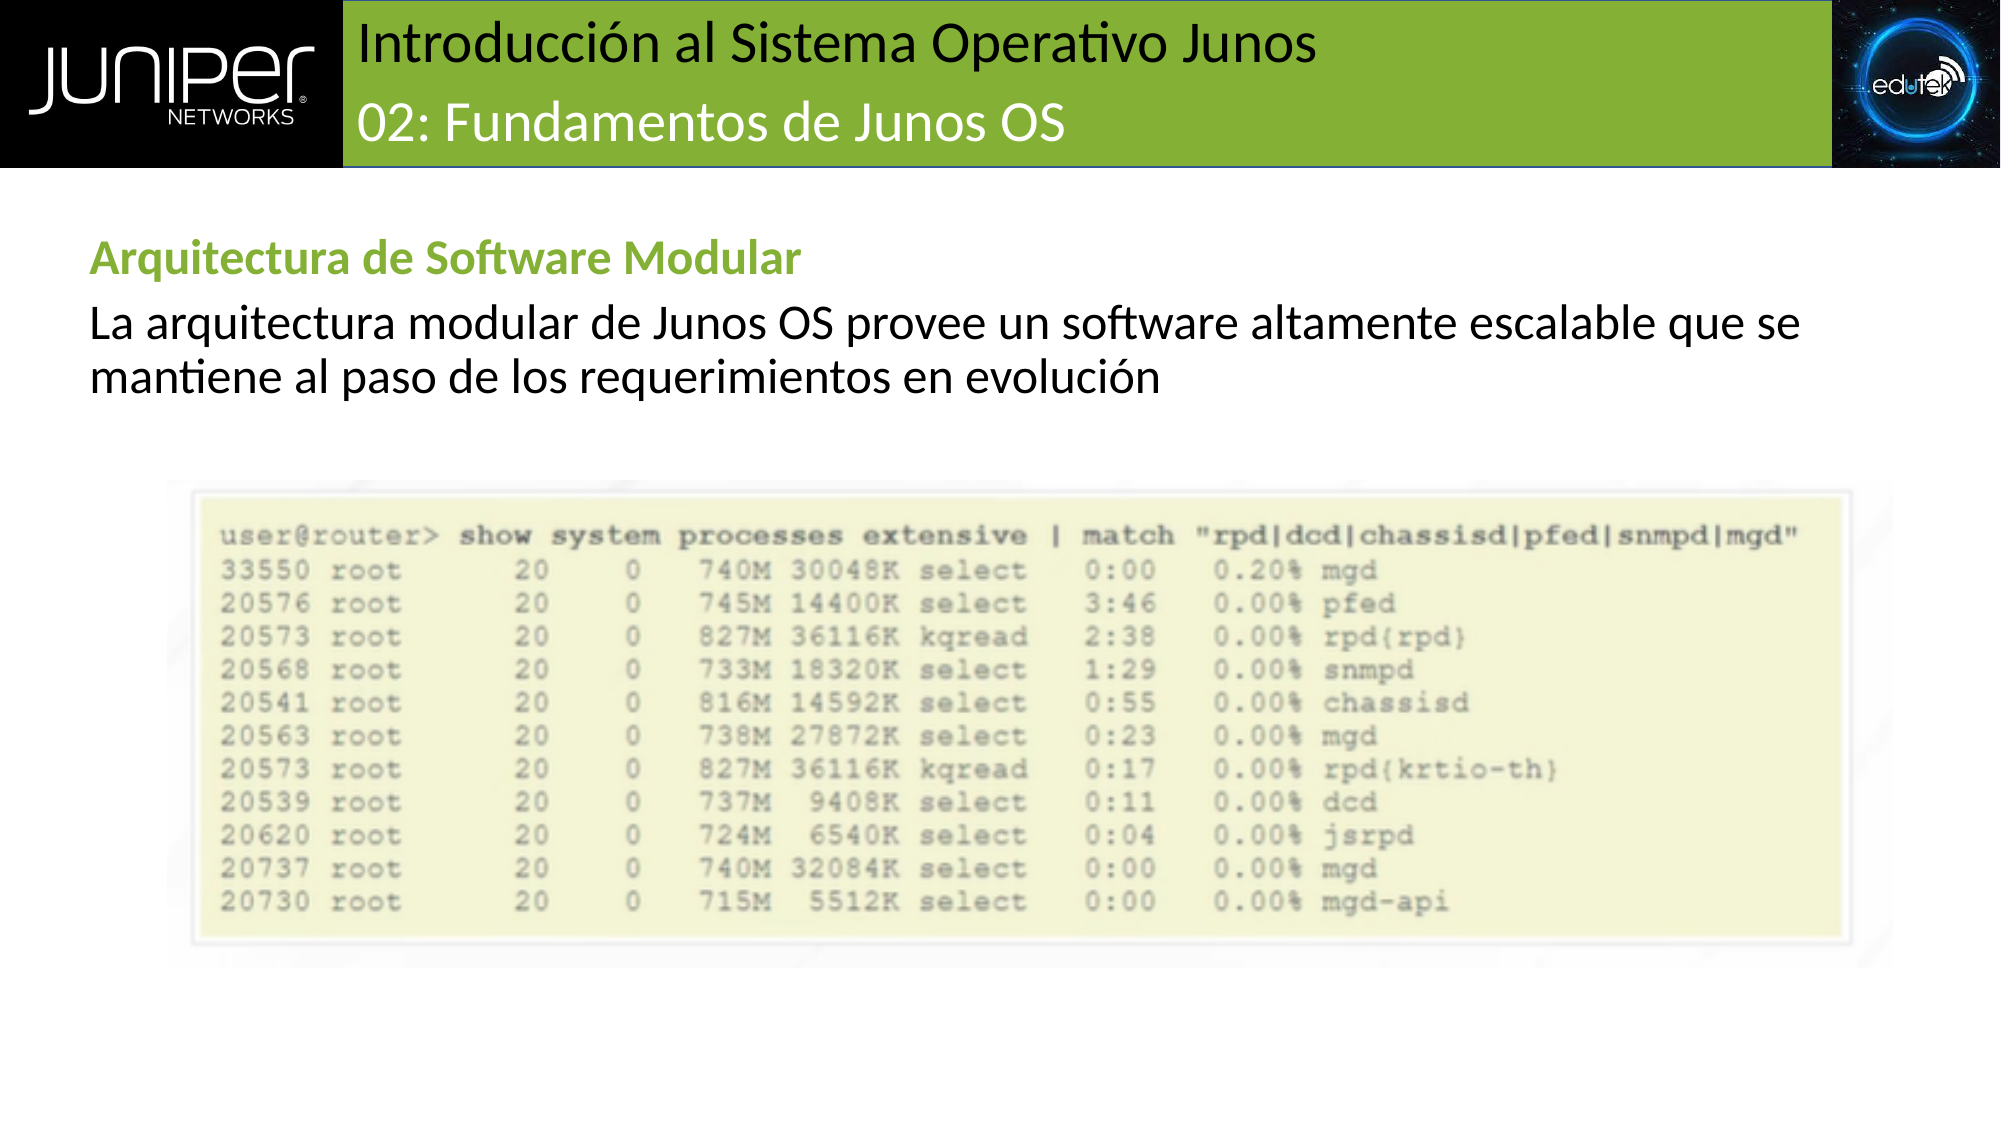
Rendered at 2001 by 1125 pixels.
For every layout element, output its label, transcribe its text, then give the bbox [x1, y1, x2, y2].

title Introducción al Sistema Operativo Junos [342, 3, 2000, 84]
picture [167, 480, 1893, 968]
list Arquitectura de Software Modular La arquitectura modular de Junos OS provee un software altamente escalable que se mantiene al paso de los requerimientos en evolución [74, 224, 1926, 938]
picture [0, 0, 343, 168]
list 02: Fundamentos de Junos OS [342, 83, 1606, 168]
picture [1832, 84, 2000, 168]
